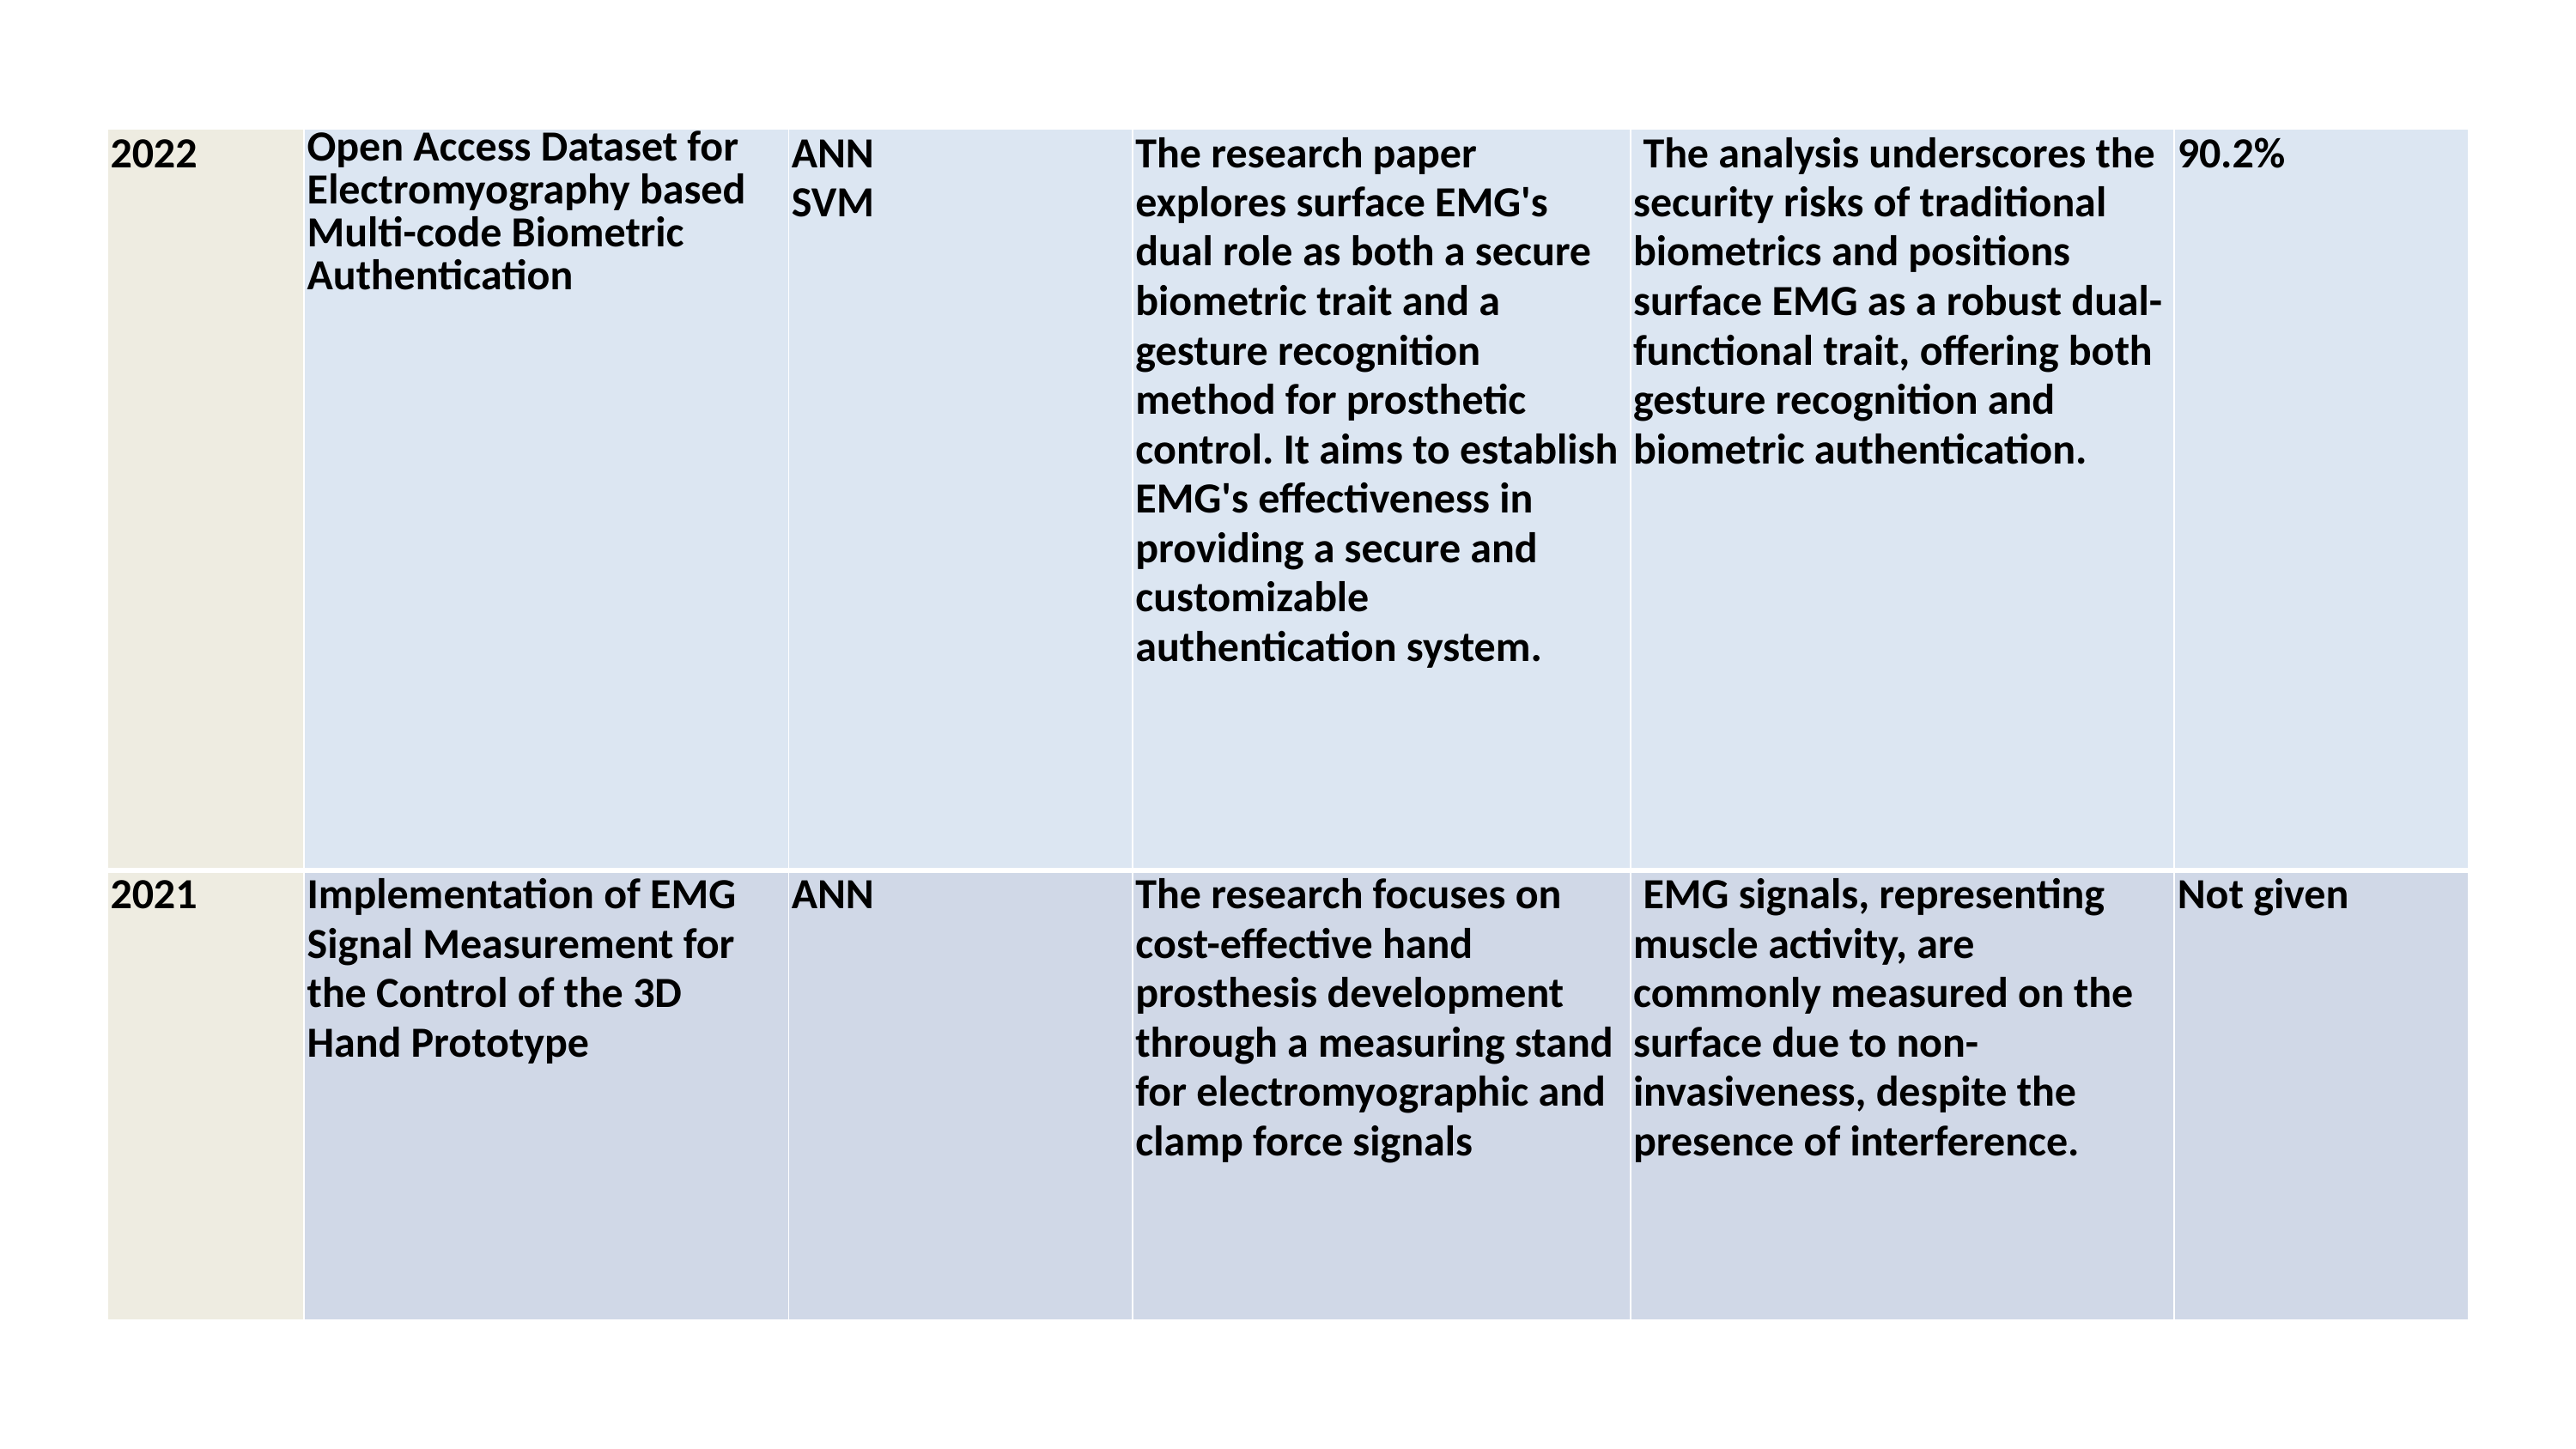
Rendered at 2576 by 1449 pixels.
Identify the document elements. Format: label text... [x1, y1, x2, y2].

table_cell Not given [2175, 873, 2468, 1319]
table_header 90.2% [2175, 130, 2468, 868]
table_cell Implementation of EMG Signal Measurement for the Control of the 3D Hand Prototype [305, 873, 788, 1319]
table_header Open Access Dataset for Electromyography based Multi-code Biometric Authentication [305, 130, 788, 868]
table_header 2022 [108, 130, 303, 868]
table_cell The research focuses on cost-effective hand prosthesis development through a measuring stand for electromyographic and clamp force signals [1133, 873, 1630, 1319]
table_cell ANN [789, 873, 1132, 1319]
table_header ANN SVM [789, 130, 1132, 868]
table_header The analysis underscores the security risks of traditional biometrics and positions surface EMG as a robust dual-functional trait, offering both gesture recognition and biometric authentication. [1631, 130, 2173, 868]
table_cell EMG signals, representing muscle activity, are commonly measured on the surface due to non-invasiveness, despite the presence of interference. [1631, 873, 2173, 1319]
table_cell 2021 [108, 873, 303, 1319]
table_header The research paper explores surface EMG's dual role as both a secure biometric trait and a gesture recognition method for prosthetic control. It aims to establish EMG's effectiveness in providing a secure and customizable authentication system. [1133, 130, 1630, 868]
